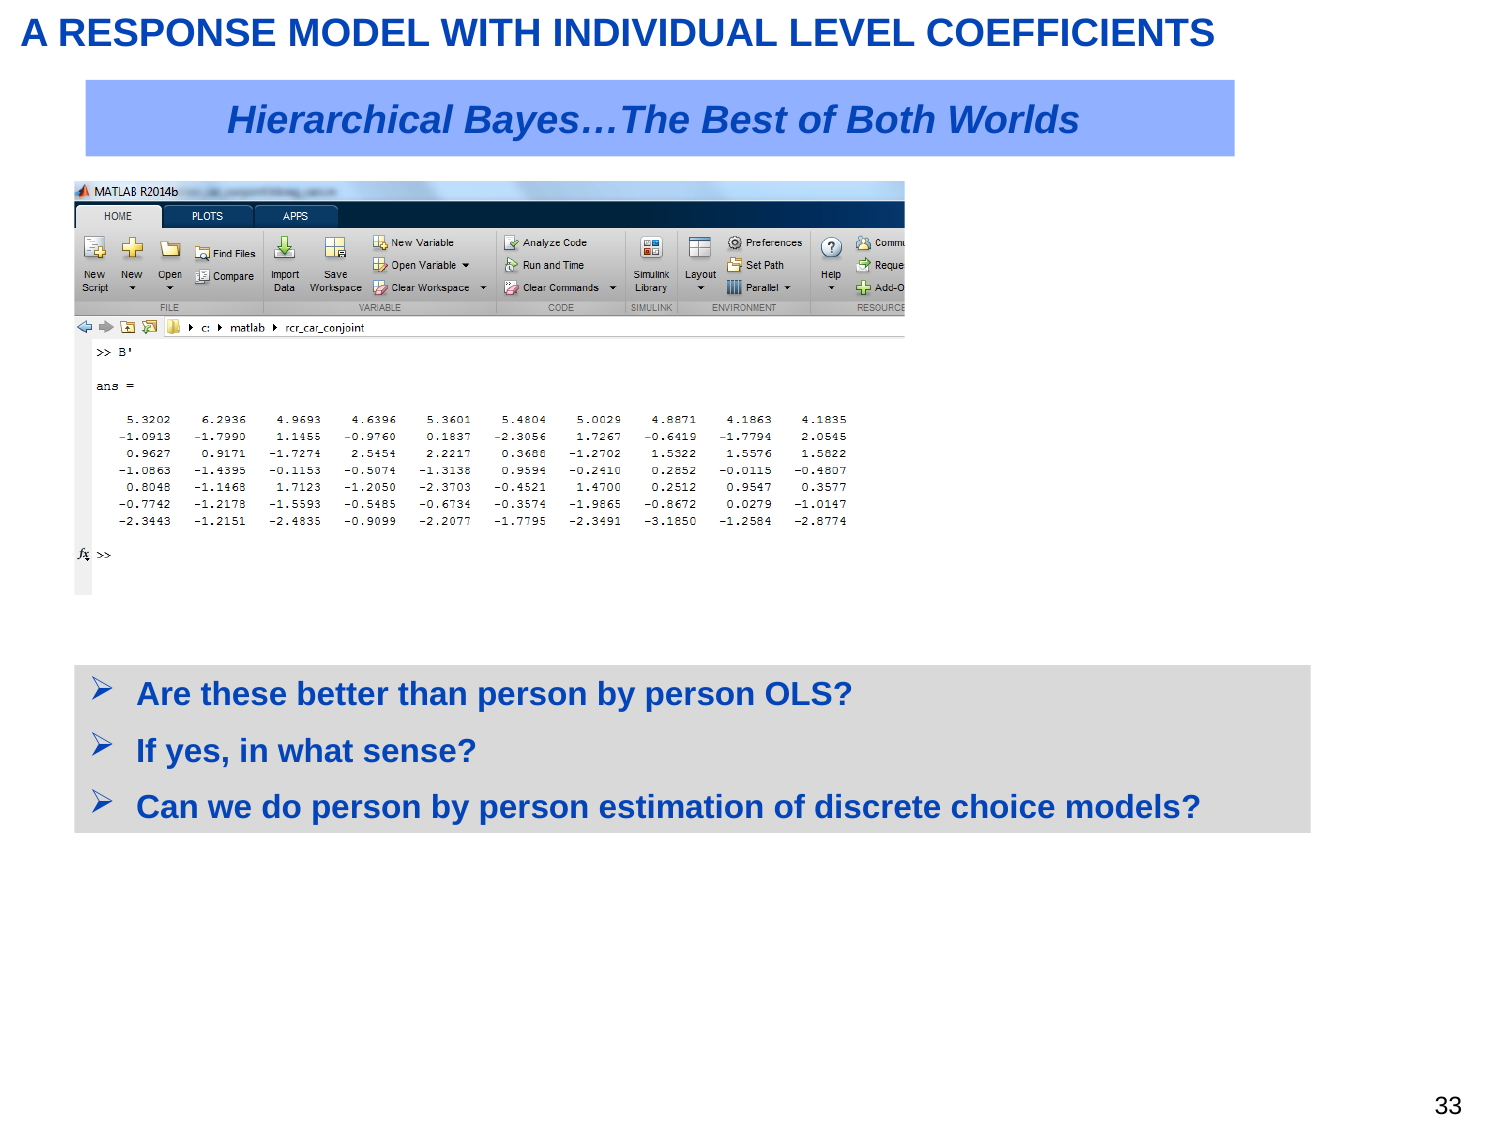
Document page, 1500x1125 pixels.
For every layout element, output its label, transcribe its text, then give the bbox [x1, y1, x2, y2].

title A RESPONSE MODEL WITH INDIVIDUAL LEVEL COEFFICIENTS [19, 6, 1463, 55]
picture [74, 180, 905, 595]
text_box Are these better than person by person OLS? If yes, in what sense? Can we do person by person estimation of discrete choice models? [74, 665, 1311, 833]
slide_number 32 [1149, 1089, 1463, 1121]
text_box [85, 79, 1235, 94]
text_box [85, 142, 1235, 157]
text_box Hierarchical Bayes…The Best of Both Worlds [74, 94, 1235, 142]
